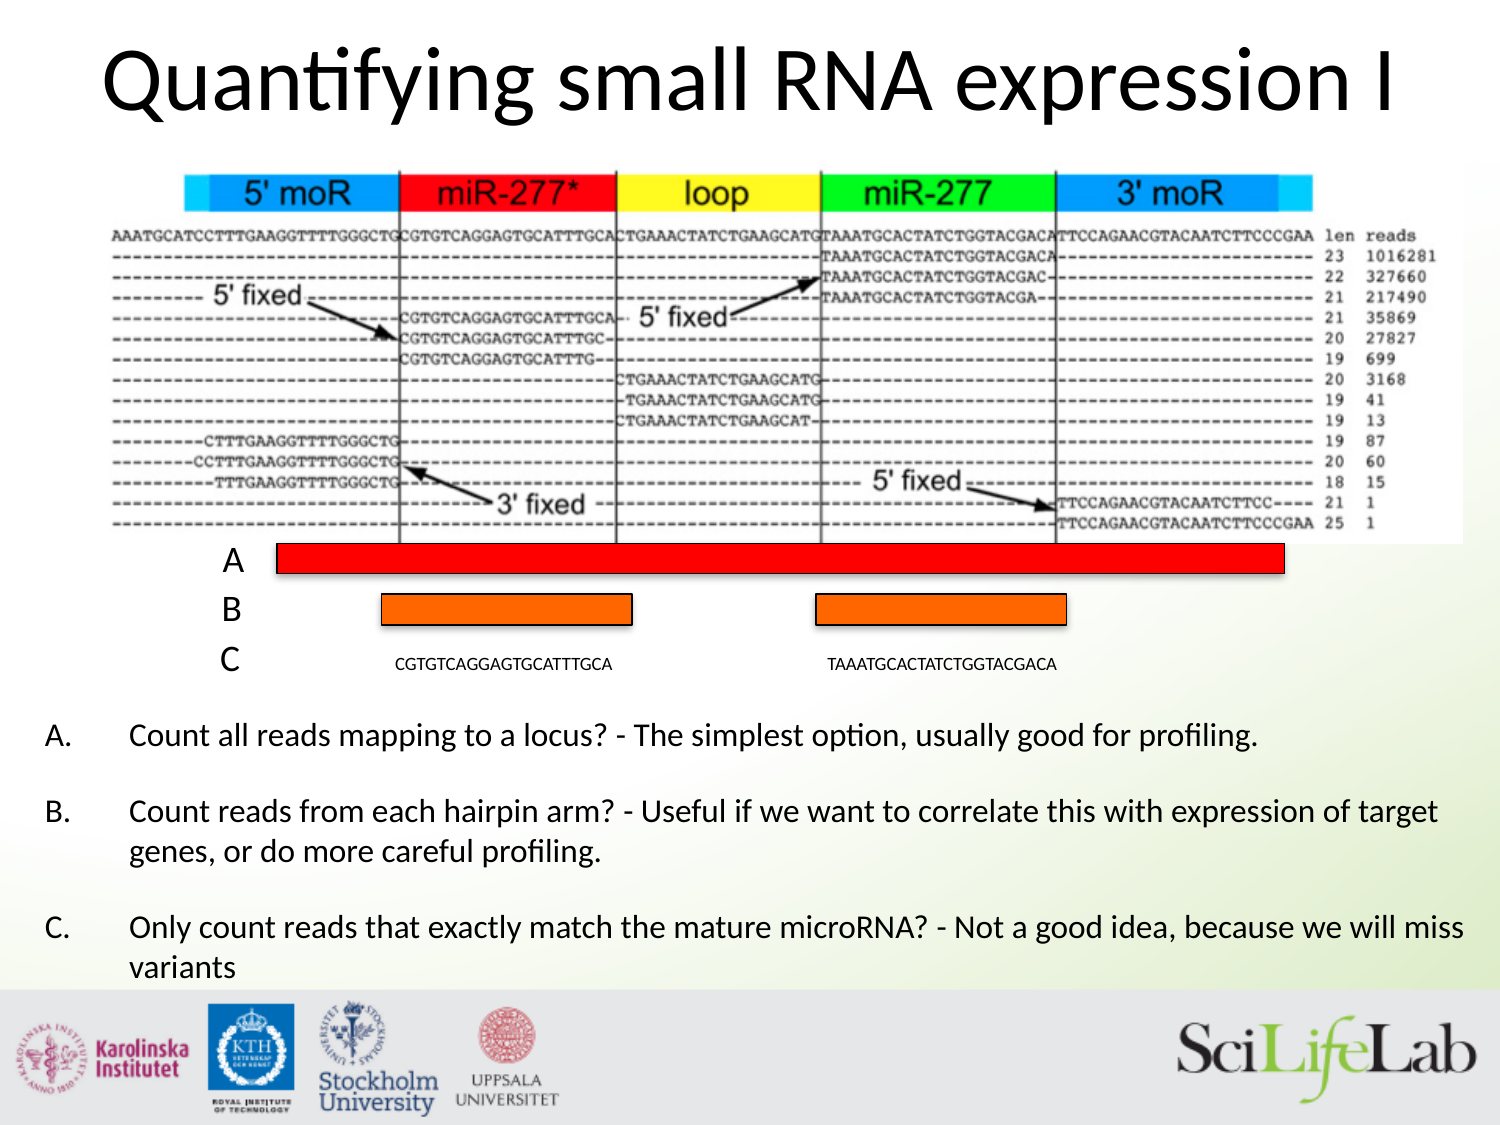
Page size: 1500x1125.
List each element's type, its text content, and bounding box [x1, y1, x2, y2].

text_box [276, 552, 1285, 574]
text_box A [207, 552, 264, 576]
text_box C [205, 626, 262, 687]
list Count all reads mapping to a locus? - The simplest option, usually good for profiling. Count reads from each hairpin arm? - Useful if we want to correlate this with expression of target genes, or do more careful profiling. Only count reads that exactly match the mature microRNA? - Not a good idea, because we will miss variants [29, 705, 1500, 1027]
text_box [815, 593, 1067, 626]
picture [29, 146, 1464, 544]
text_box TAAATGCACTATCTGGTACGACA [812, 644, 1092, 682]
text_box [381, 593, 633, 626]
text_box CGTGTCAGGAGTGCATTTGCA [380, 644, 660, 682]
text_box B [206, 576, 264, 637]
title Quantifying small RNA expression I [75, 0, 1425, 144]
